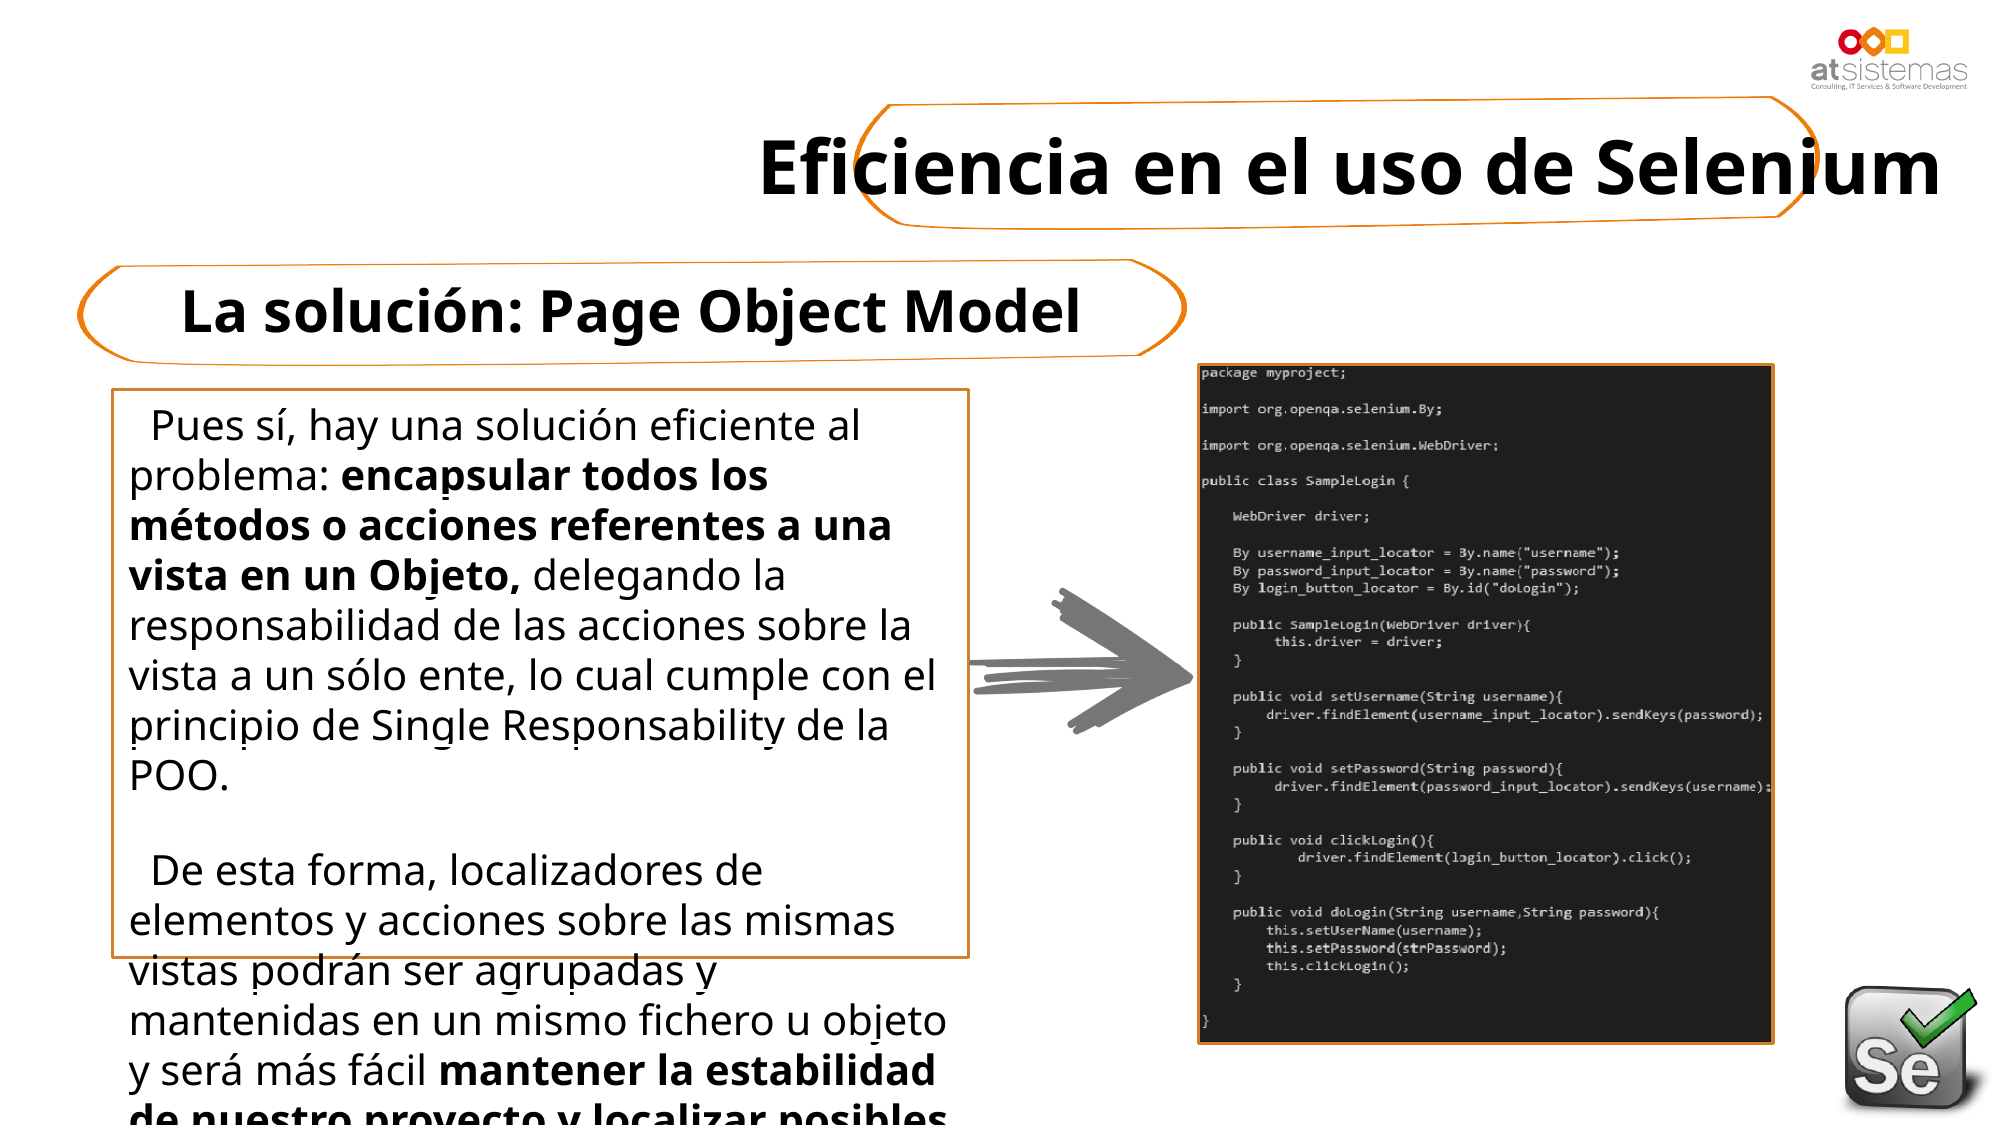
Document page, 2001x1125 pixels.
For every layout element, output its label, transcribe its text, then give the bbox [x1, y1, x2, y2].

text_box Eficiencia en el uso de Selenium [661, 112, 2000, 307]
picture [853, 2, 1991, 230]
text_box La solución: Page Object Model [70, 266, 77, 352]
picture [957, 366, 1772, 1042]
text_box Pues sí, hay una solución eficiente al problema: encapsular todos los métodos o acciones referentes a una vista en un Objeto, delegando la responsabilidad de las acciones sobre la vista a un sólo ente, lo cual cumple con el principio de Single Responsability de la POO. De esta forma, localizadores de elementos y acciones sobre las mismas vistas podrán ser agrupadas y mantenidas en un mismo fichero u objeto y será más fácil mantener la estabilidad de nuestro proyecto y localizar posibles errores. [112, 389, 969, 958]
picture [1835, 978, 1992, 1120]
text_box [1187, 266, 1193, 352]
picture [77, 259, 1187, 366]
